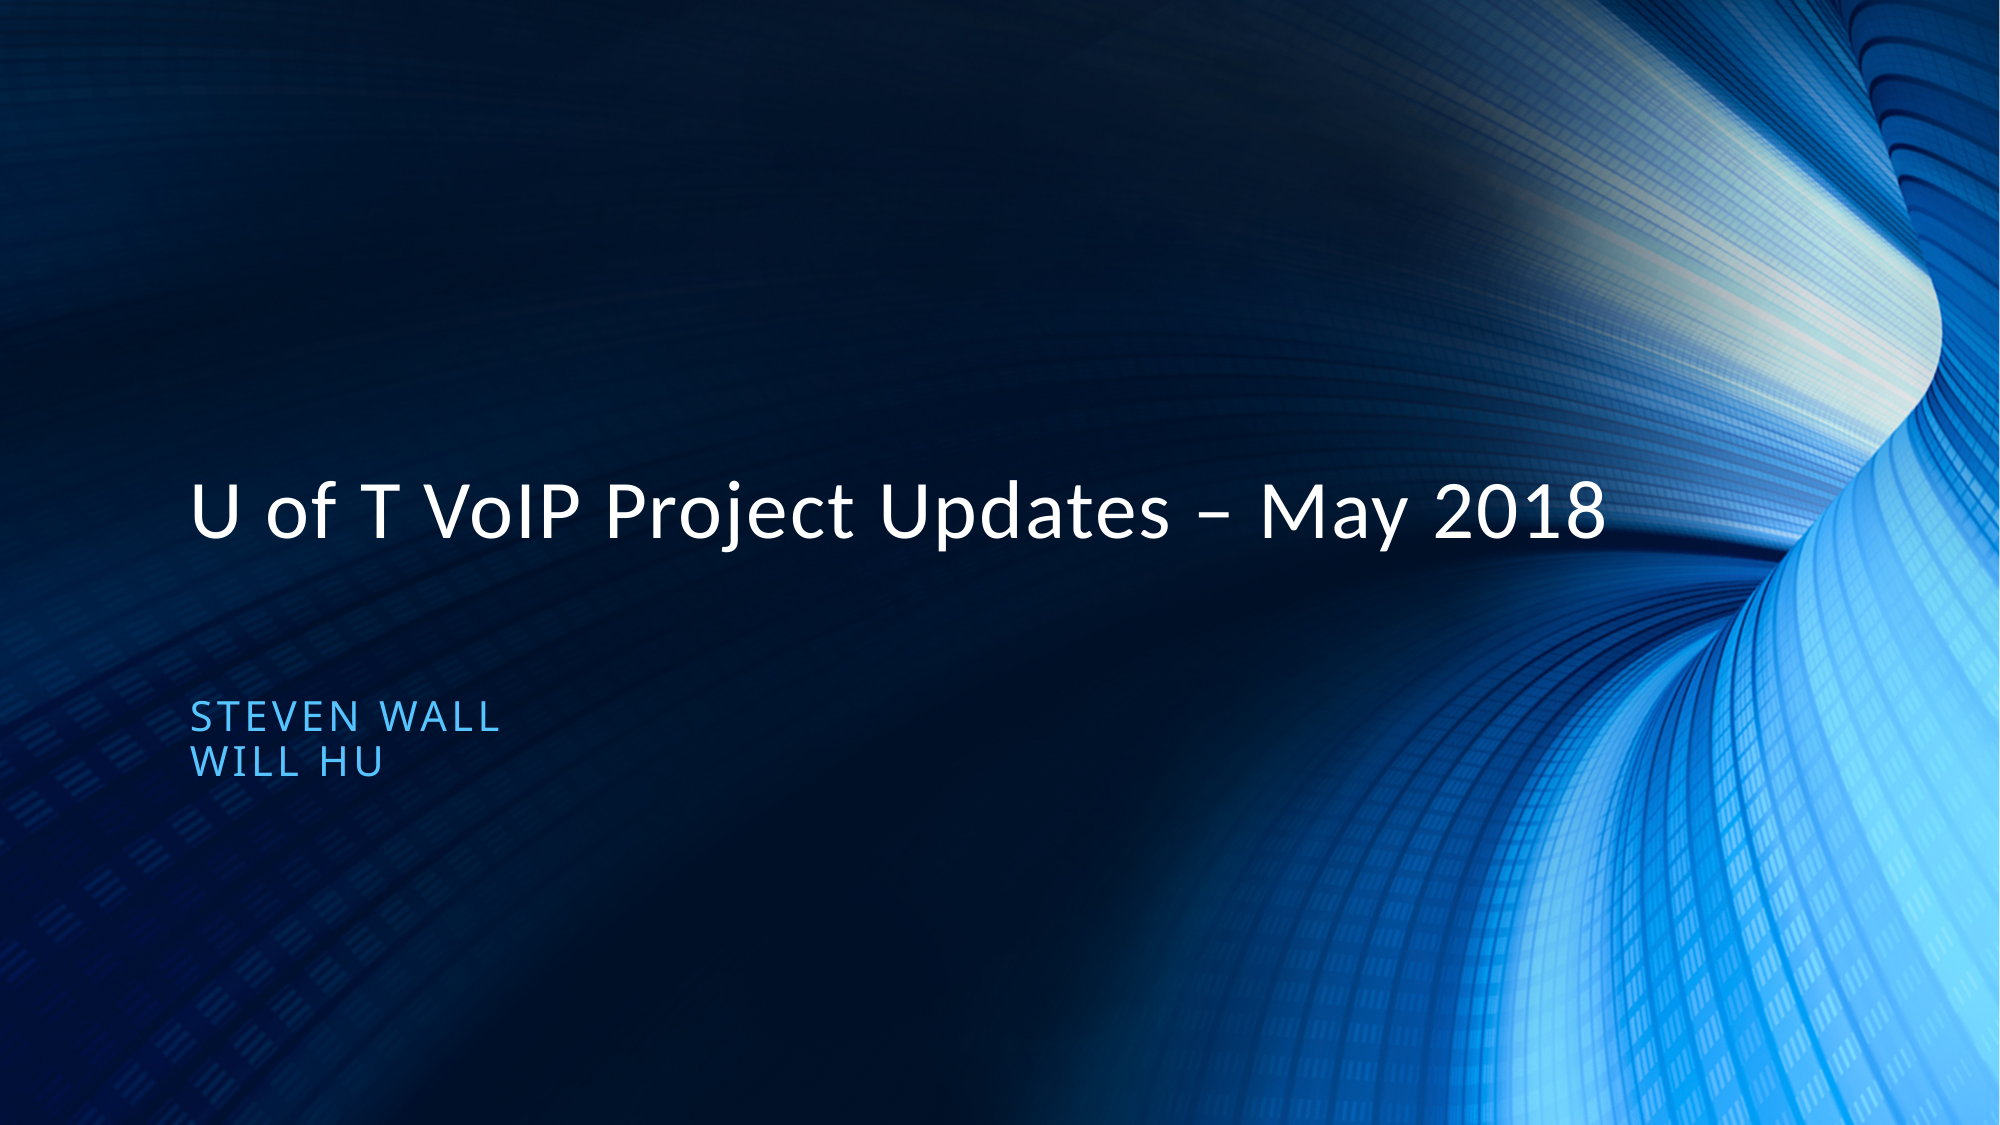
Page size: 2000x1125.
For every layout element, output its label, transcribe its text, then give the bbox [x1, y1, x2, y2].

title U of T VoIP Project Updates – May 2018 [174, 87, 1650, 563]
picture [0, 0, 2000, 1125]
subtitle StevEN Wall Will Hu [174, 687, 1525, 888]
